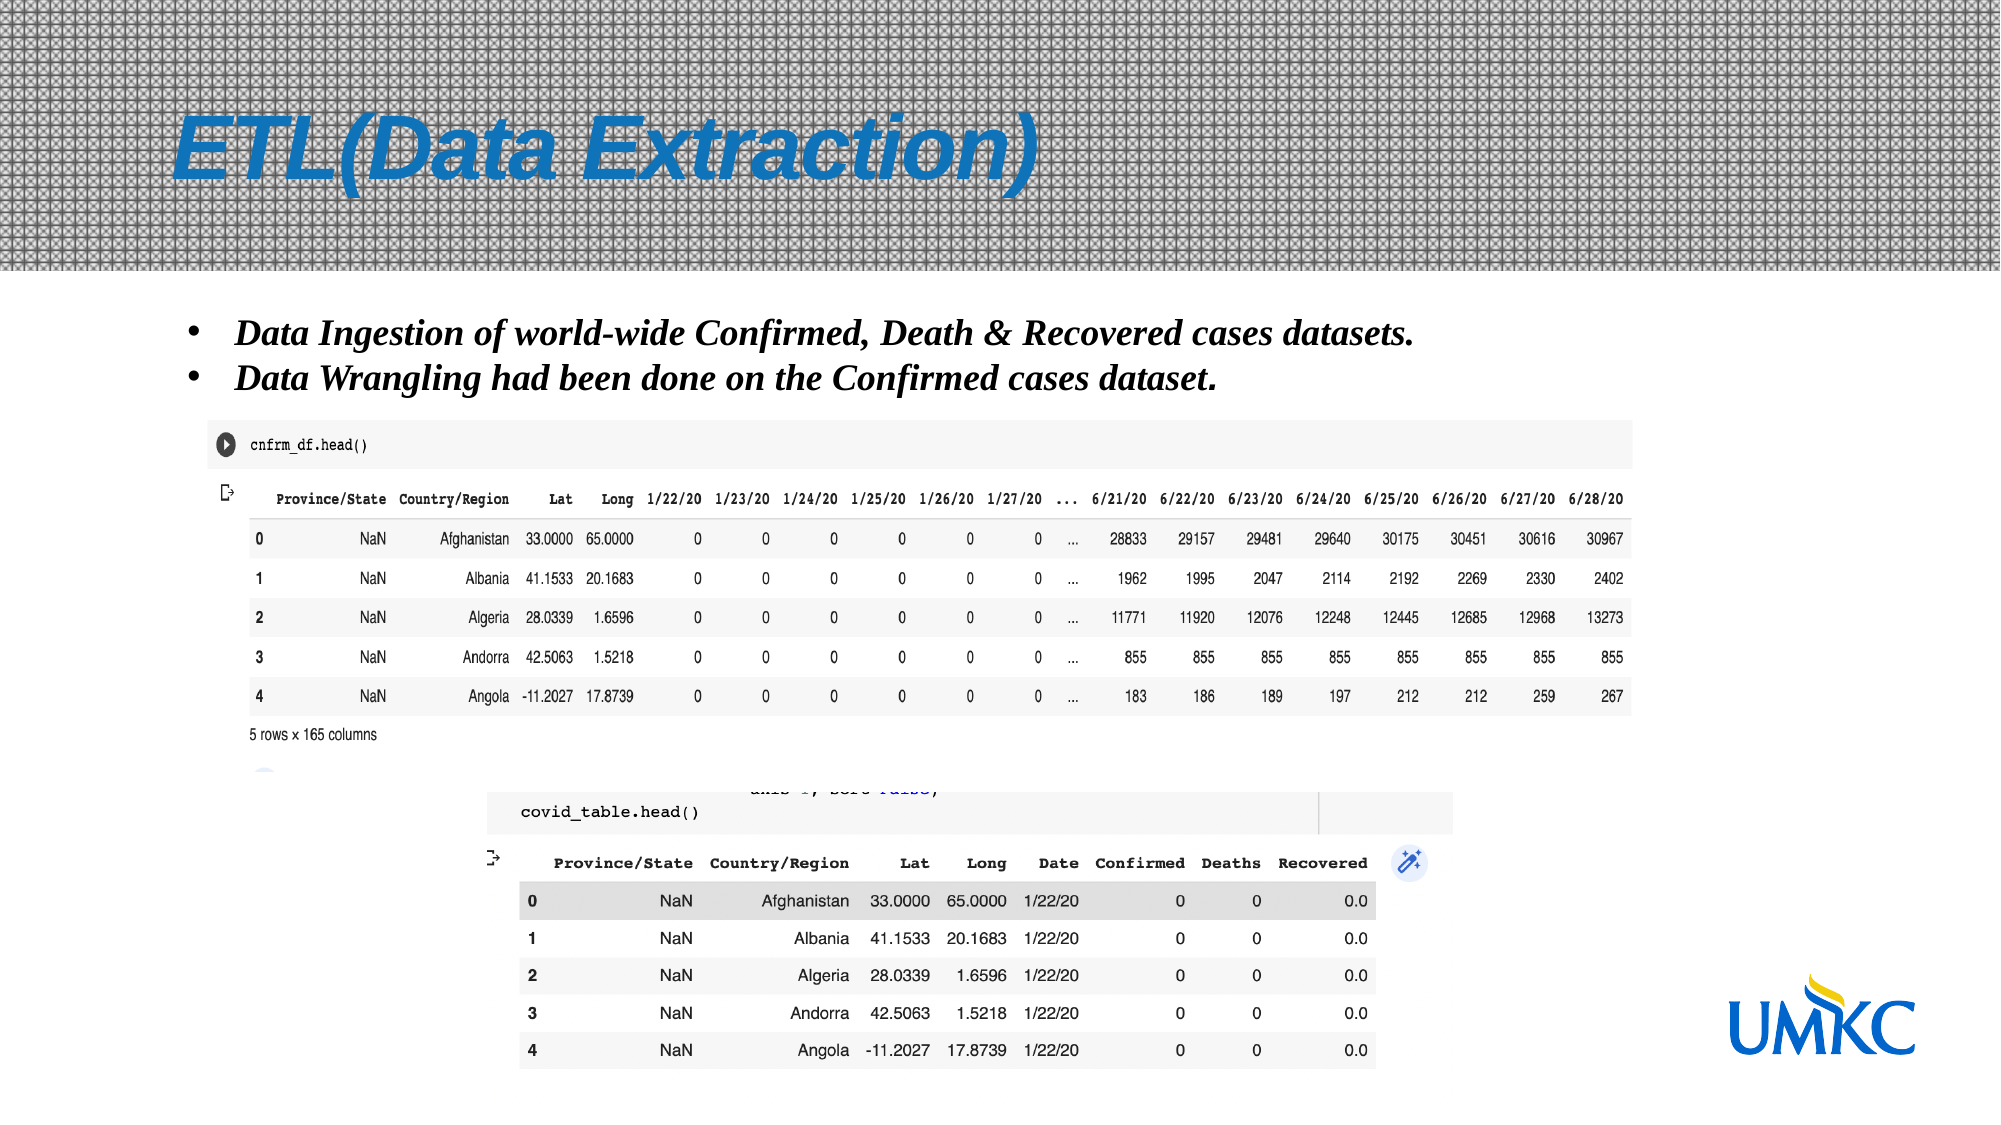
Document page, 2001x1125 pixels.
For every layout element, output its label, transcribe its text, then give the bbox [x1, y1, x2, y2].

picture [487, 792, 1453, 1105]
picture [205, 413, 1647, 772]
text_box Data Ingestion of world-wide Confirmed, Death & Recovered cases datasets. Data Wrangling had been done on the Confirmed cases dataset. [187, 307, 1579, 398]
picture [0, 0, 2000, 271]
text_box ETL(Data Extraction) [164, 77, 1875, 207]
picture [1705, 949, 1940, 1079]
